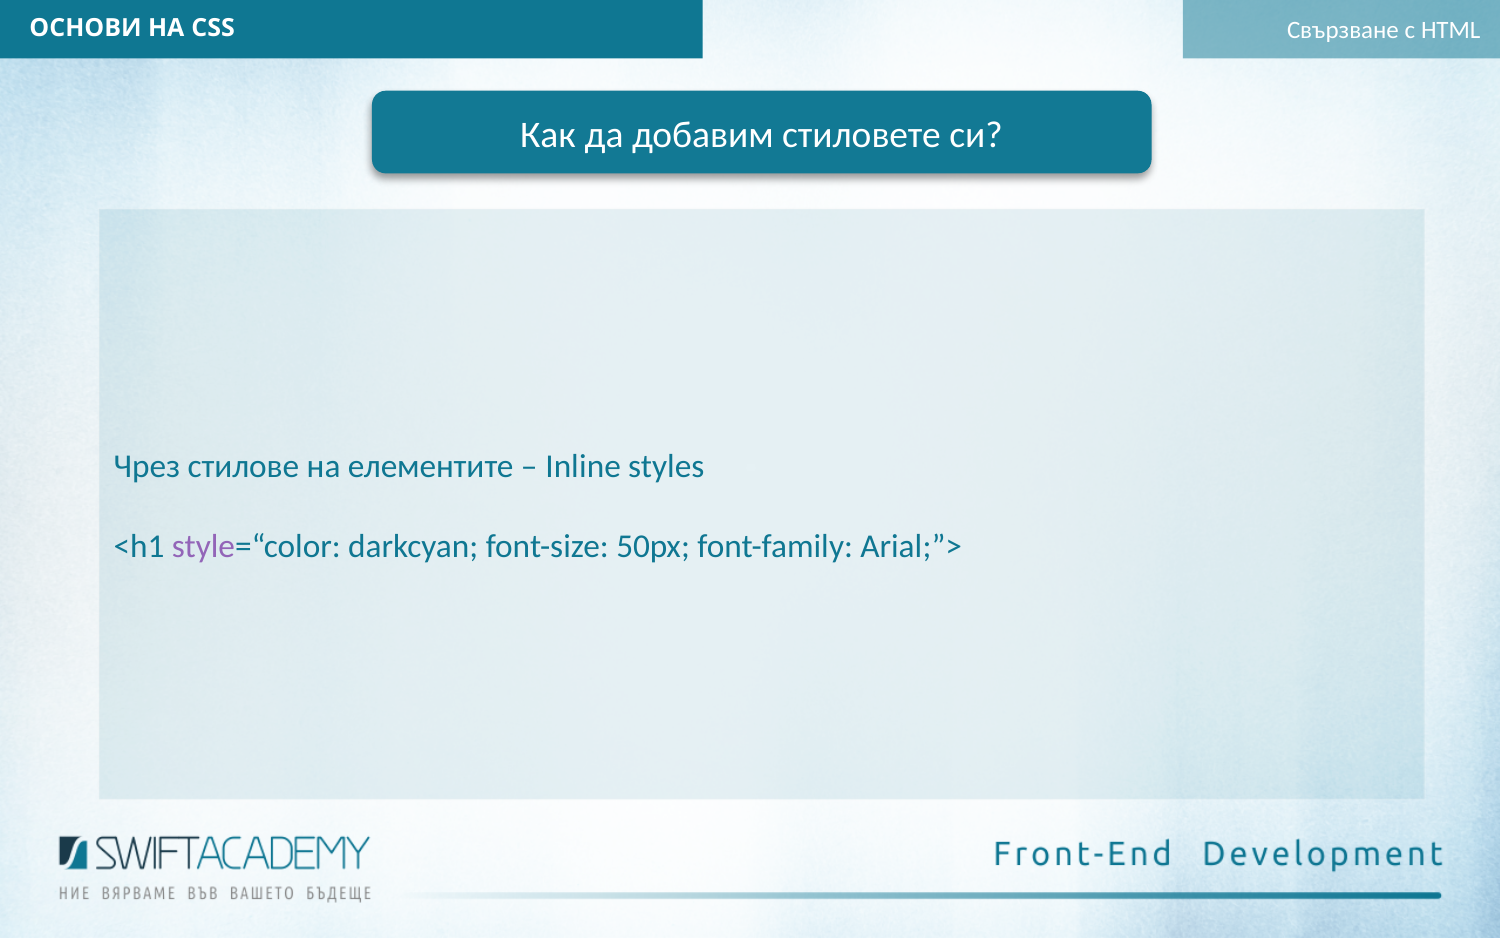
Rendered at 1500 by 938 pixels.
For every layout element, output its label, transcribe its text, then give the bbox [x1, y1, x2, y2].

text_box [1182, 0, 1500, 59]
text_box Чрез стилове на елементите – Inline styles <h1 style=“color: darkcyan; font-size: 50px; font-family: Arial;”> [98, 208, 1426, 800]
text_box [0, 0, 704, 59]
picture [0, 0, 1500, 938]
text_box ОСНОВИ НА CSS [14, 4, 691, 49]
text_box Как да добавим стиловете си? [370, 89, 1153, 175]
text_box Свързване с HTML [1271, 6, 1496, 52]
